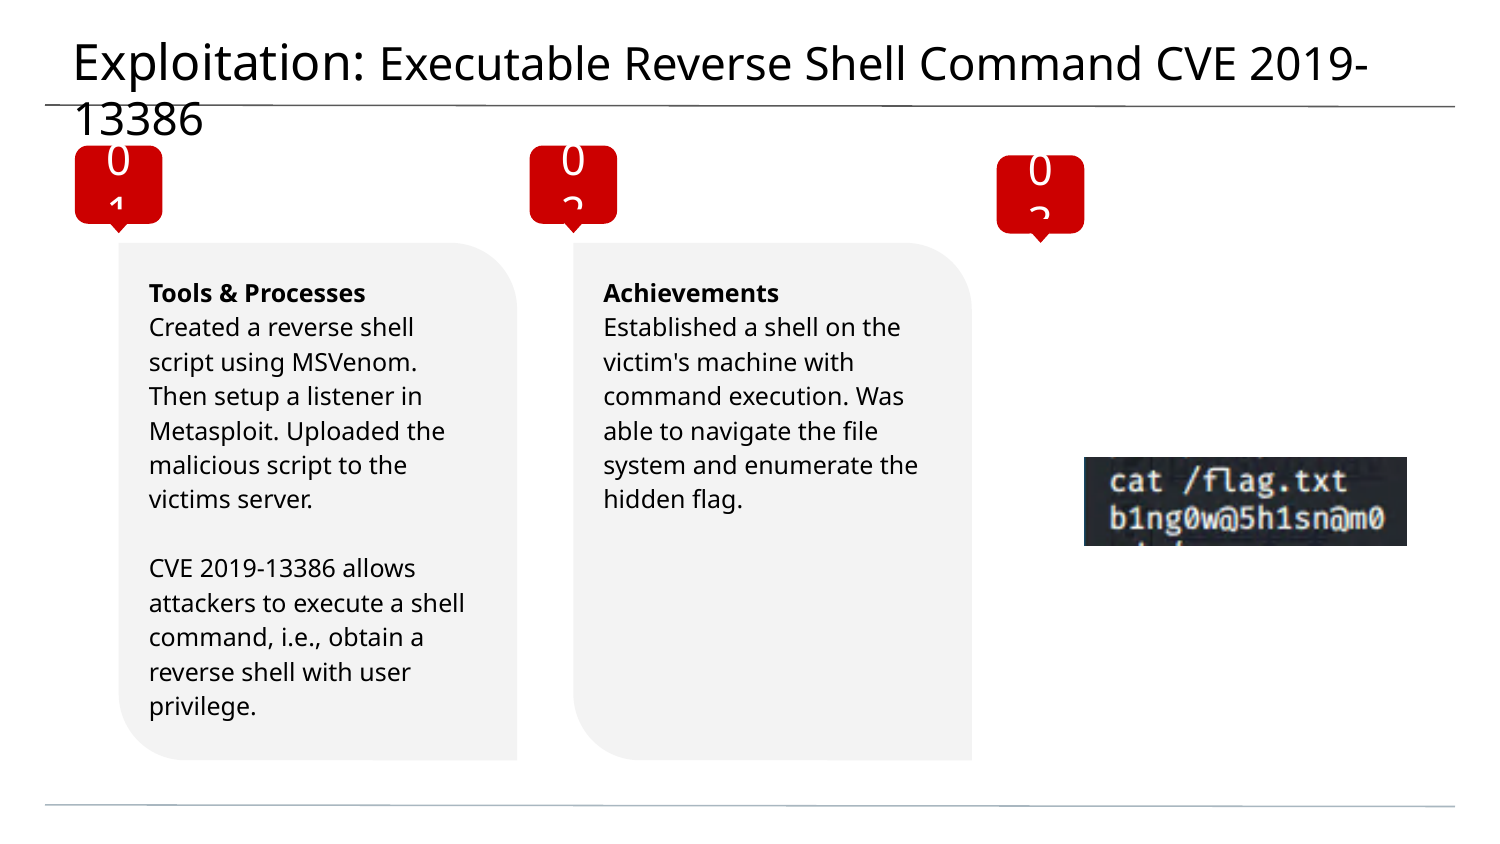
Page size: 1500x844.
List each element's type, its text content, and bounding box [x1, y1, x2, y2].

text_box Achievements Established a shell on the victim's machine with command execution. Was able to navigate the file system and enumerate the hidden flag. [573, 242, 972, 761]
title Exploitation: Executable Reverse Shell Command CVE 2019-13386 [0, 0, 1500, 88]
text_box [508, 275, 518, 761]
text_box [74, 145, 163, 234]
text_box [529, 145, 618, 234]
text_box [996, 155, 1085, 244]
picture [1083, 457, 1407, 546]
text_box Tools & Processes Created a reverse shell script using MSVenom. Then setup a listener in Metasploit. Uploaded the malicious script to the victims server. CVE 2019-13386 allows attackers to execute a shell command, i.e., obtain a reverse shell with user privilege. [118, 242, 508, 761]
